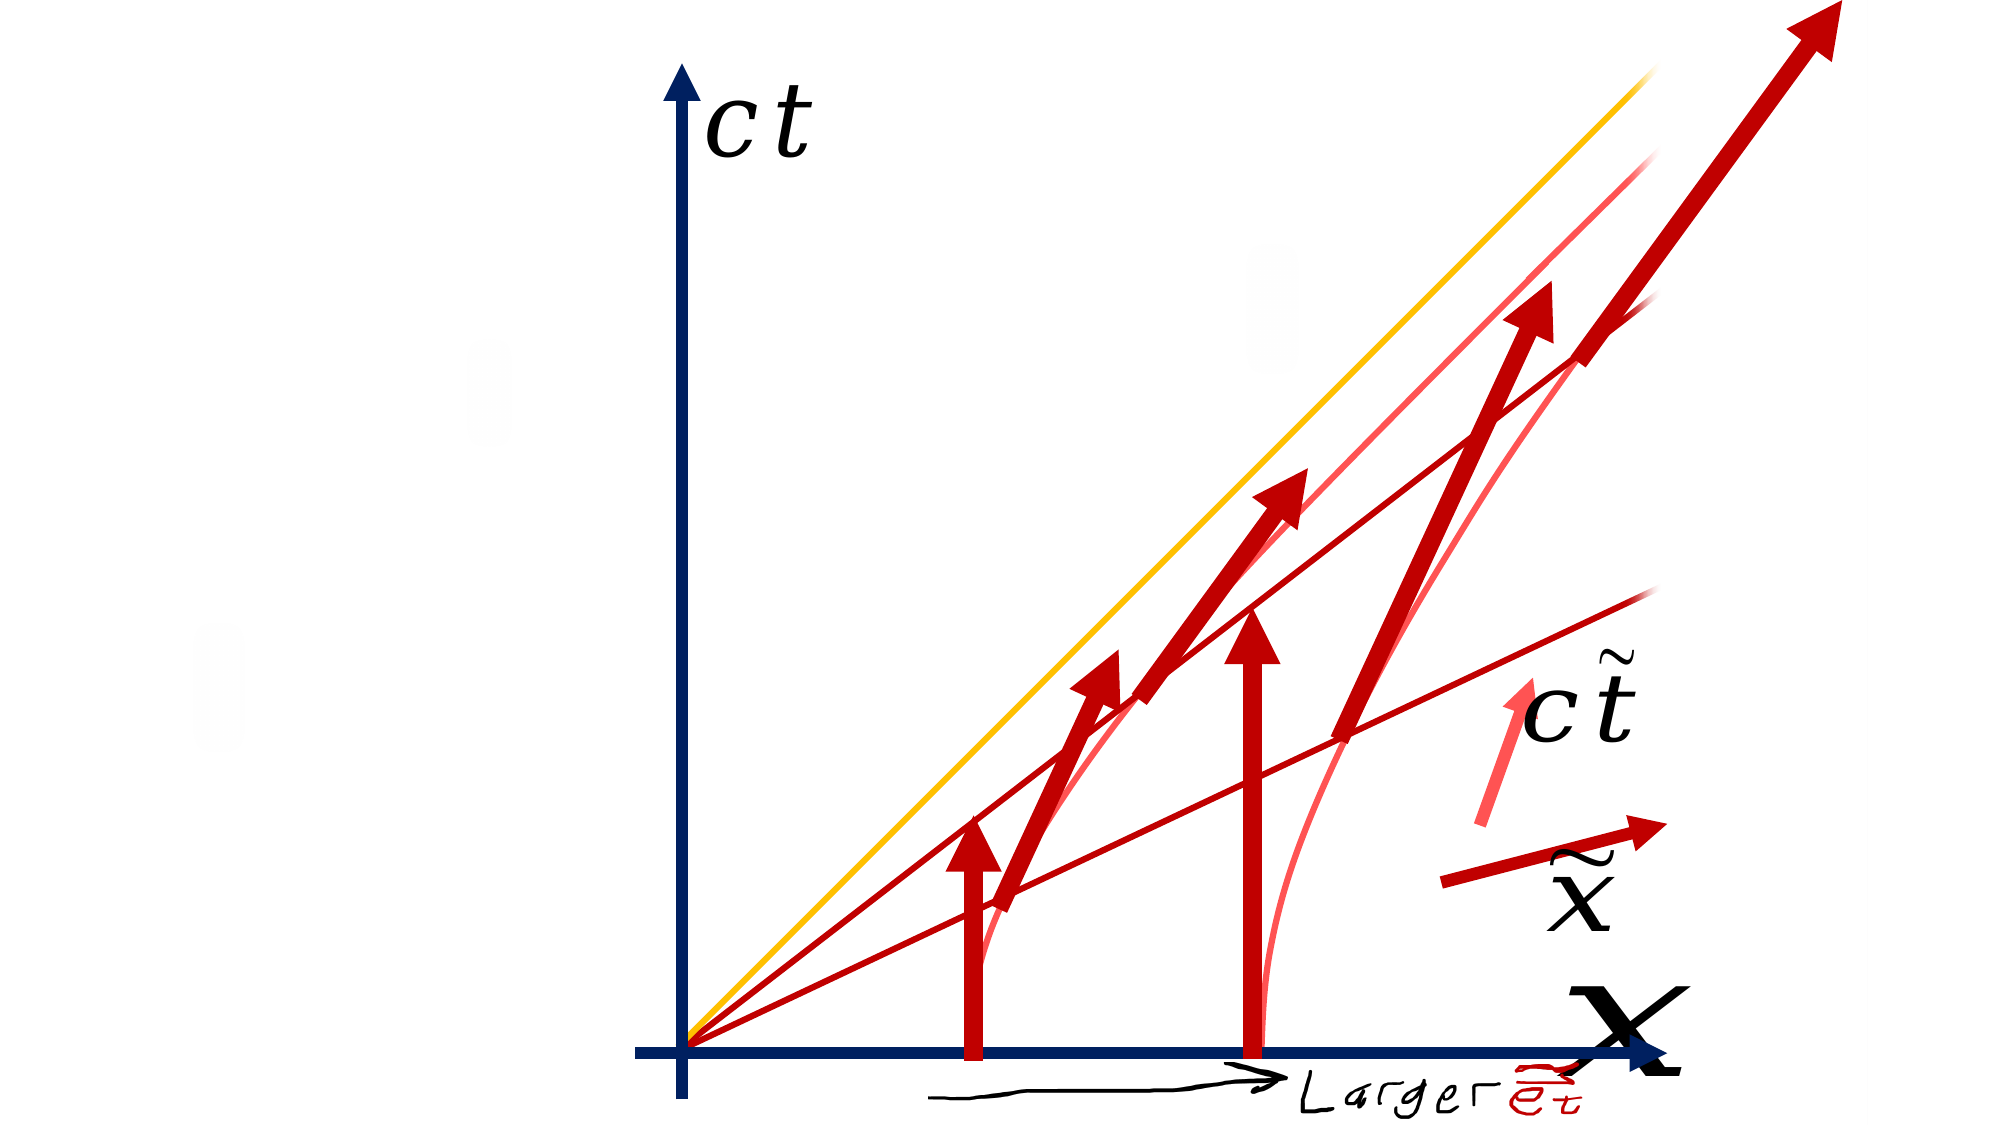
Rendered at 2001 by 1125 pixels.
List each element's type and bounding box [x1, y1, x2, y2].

text_box [1339, 280, 1552, 741]
text_box [1139, 468, 1308, 700]
text_box [1578, 0, 1843, 362]
text_box [998, 649, 1119, 909]
text_box [677, 0, 1868, 1125]
